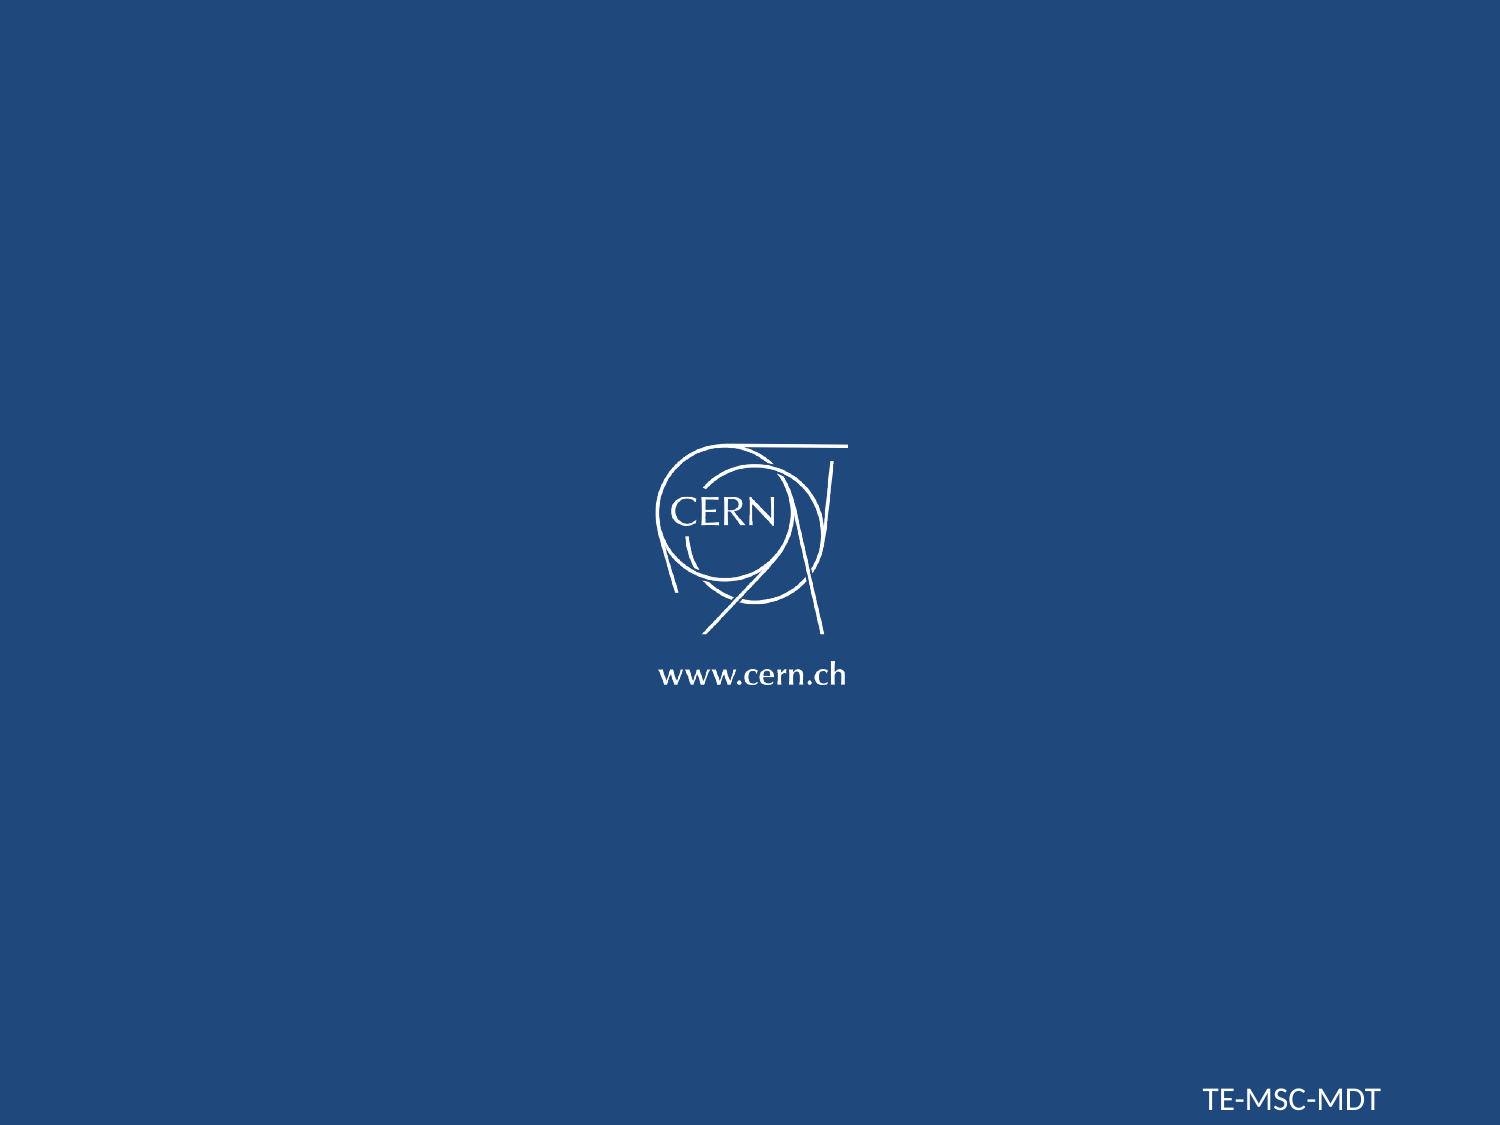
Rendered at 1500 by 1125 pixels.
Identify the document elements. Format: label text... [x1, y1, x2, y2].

text_box TE-MSC-MDT [1157, 1069, 1428, 1125]
